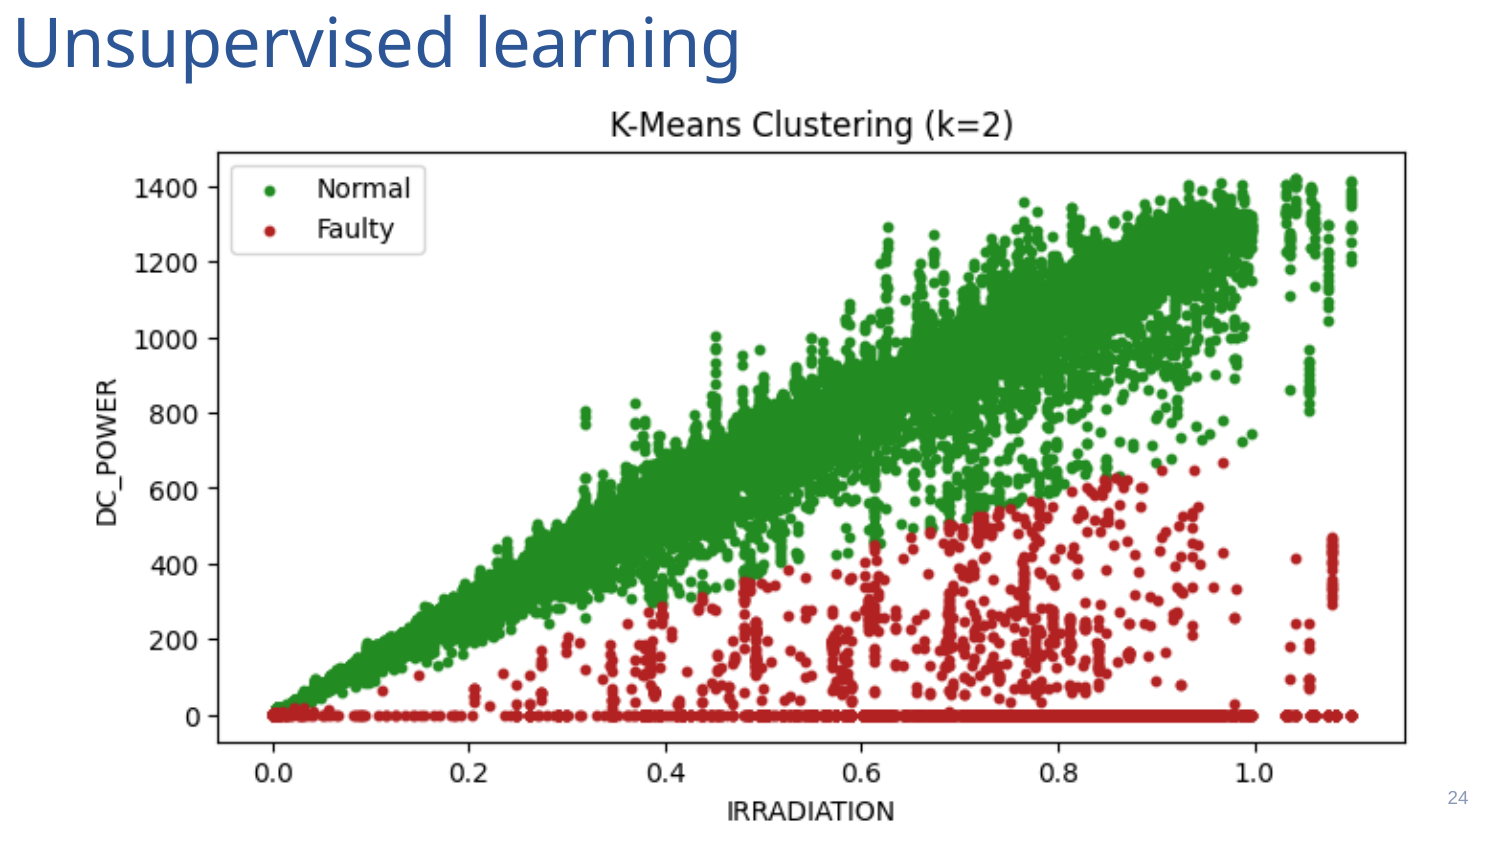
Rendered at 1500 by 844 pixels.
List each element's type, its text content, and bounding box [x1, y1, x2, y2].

picture [76, 91, 1424, 844]
title Unsupervised learning [1, 0, 1399, 92]
slide_number ‹#› [1428, 764, 1480, 830]
